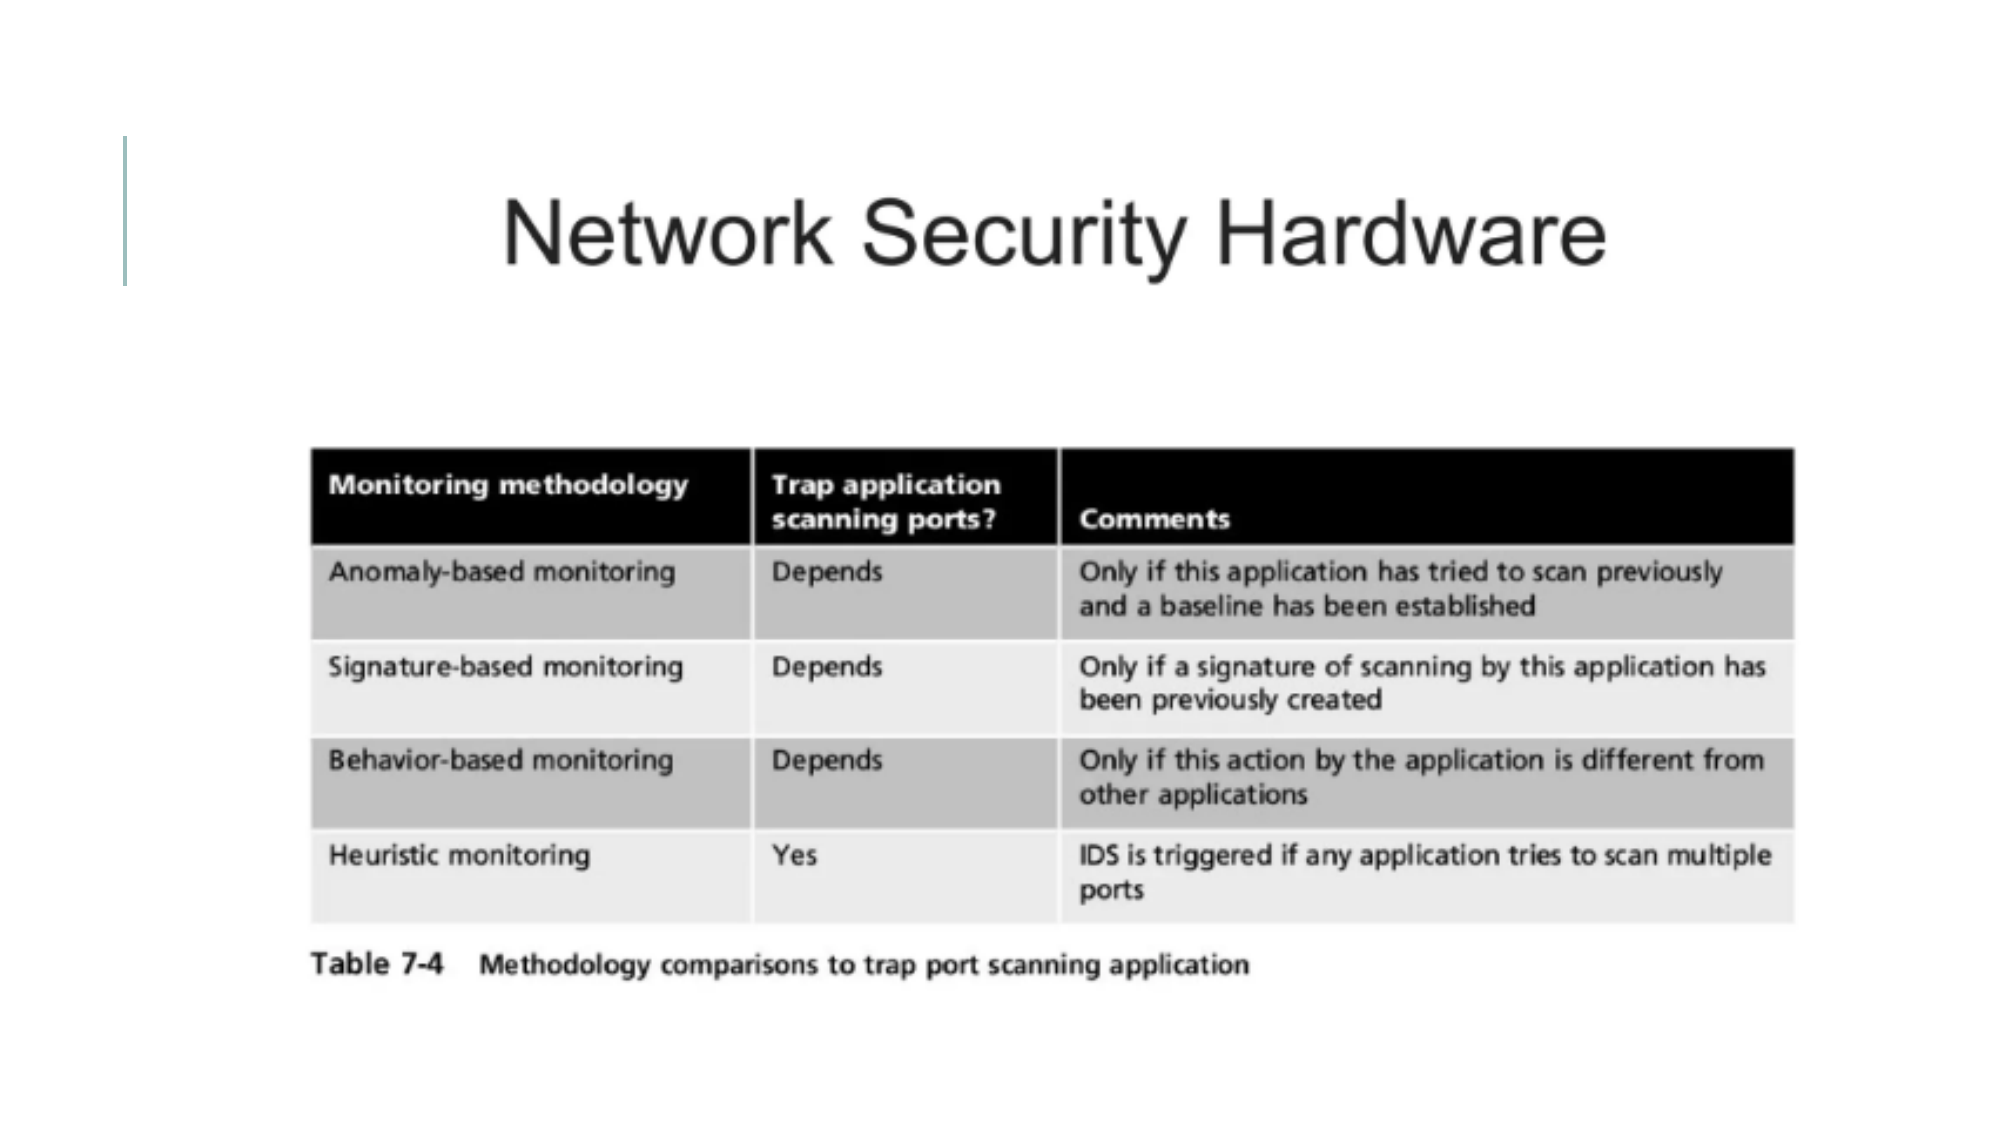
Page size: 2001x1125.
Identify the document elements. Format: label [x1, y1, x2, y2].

list [248, 128, 1817, 1029]
